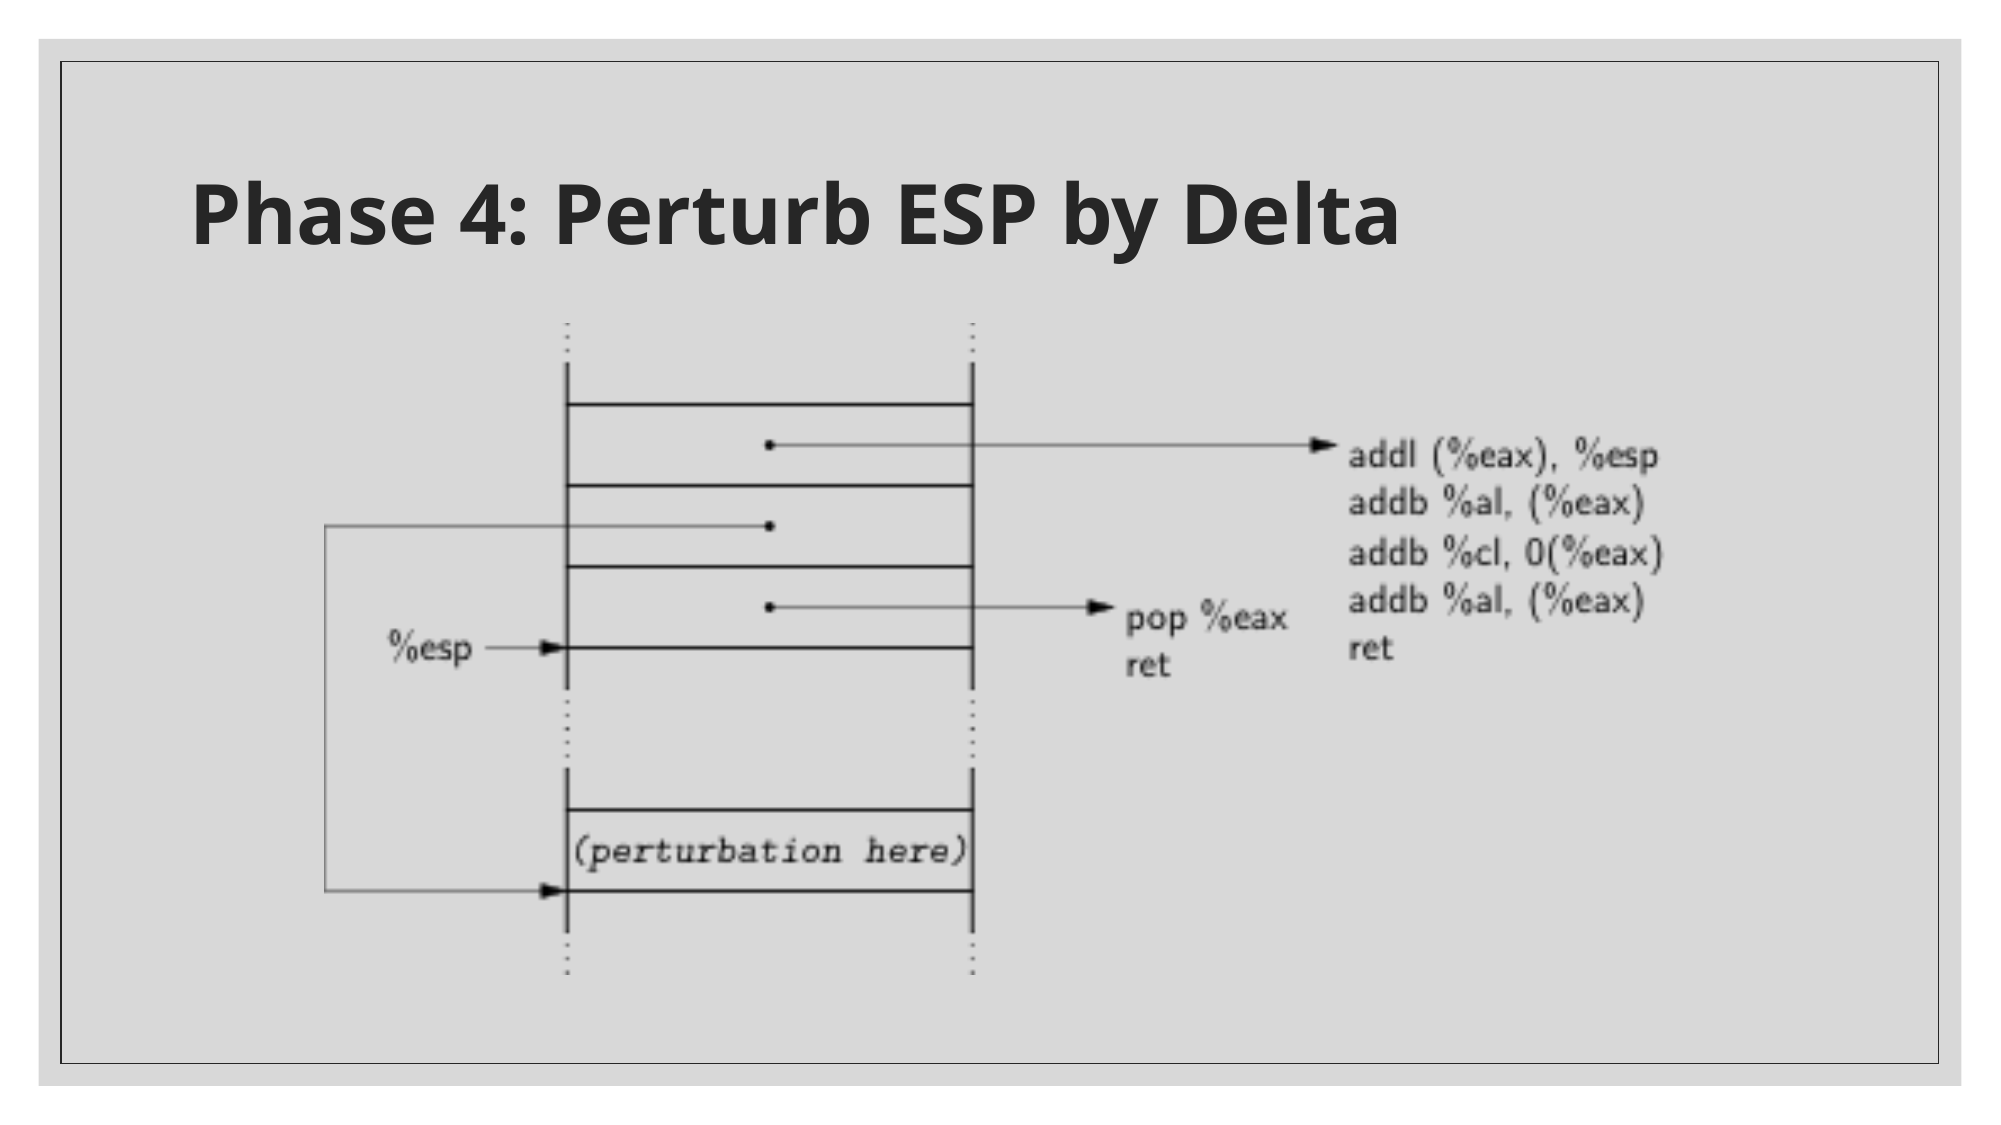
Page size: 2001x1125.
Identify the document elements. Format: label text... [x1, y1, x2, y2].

title Phase 4: Perturb ESP by Delta [174, 105, 1825, 331]
picture [324, 323, 1675, 975]
